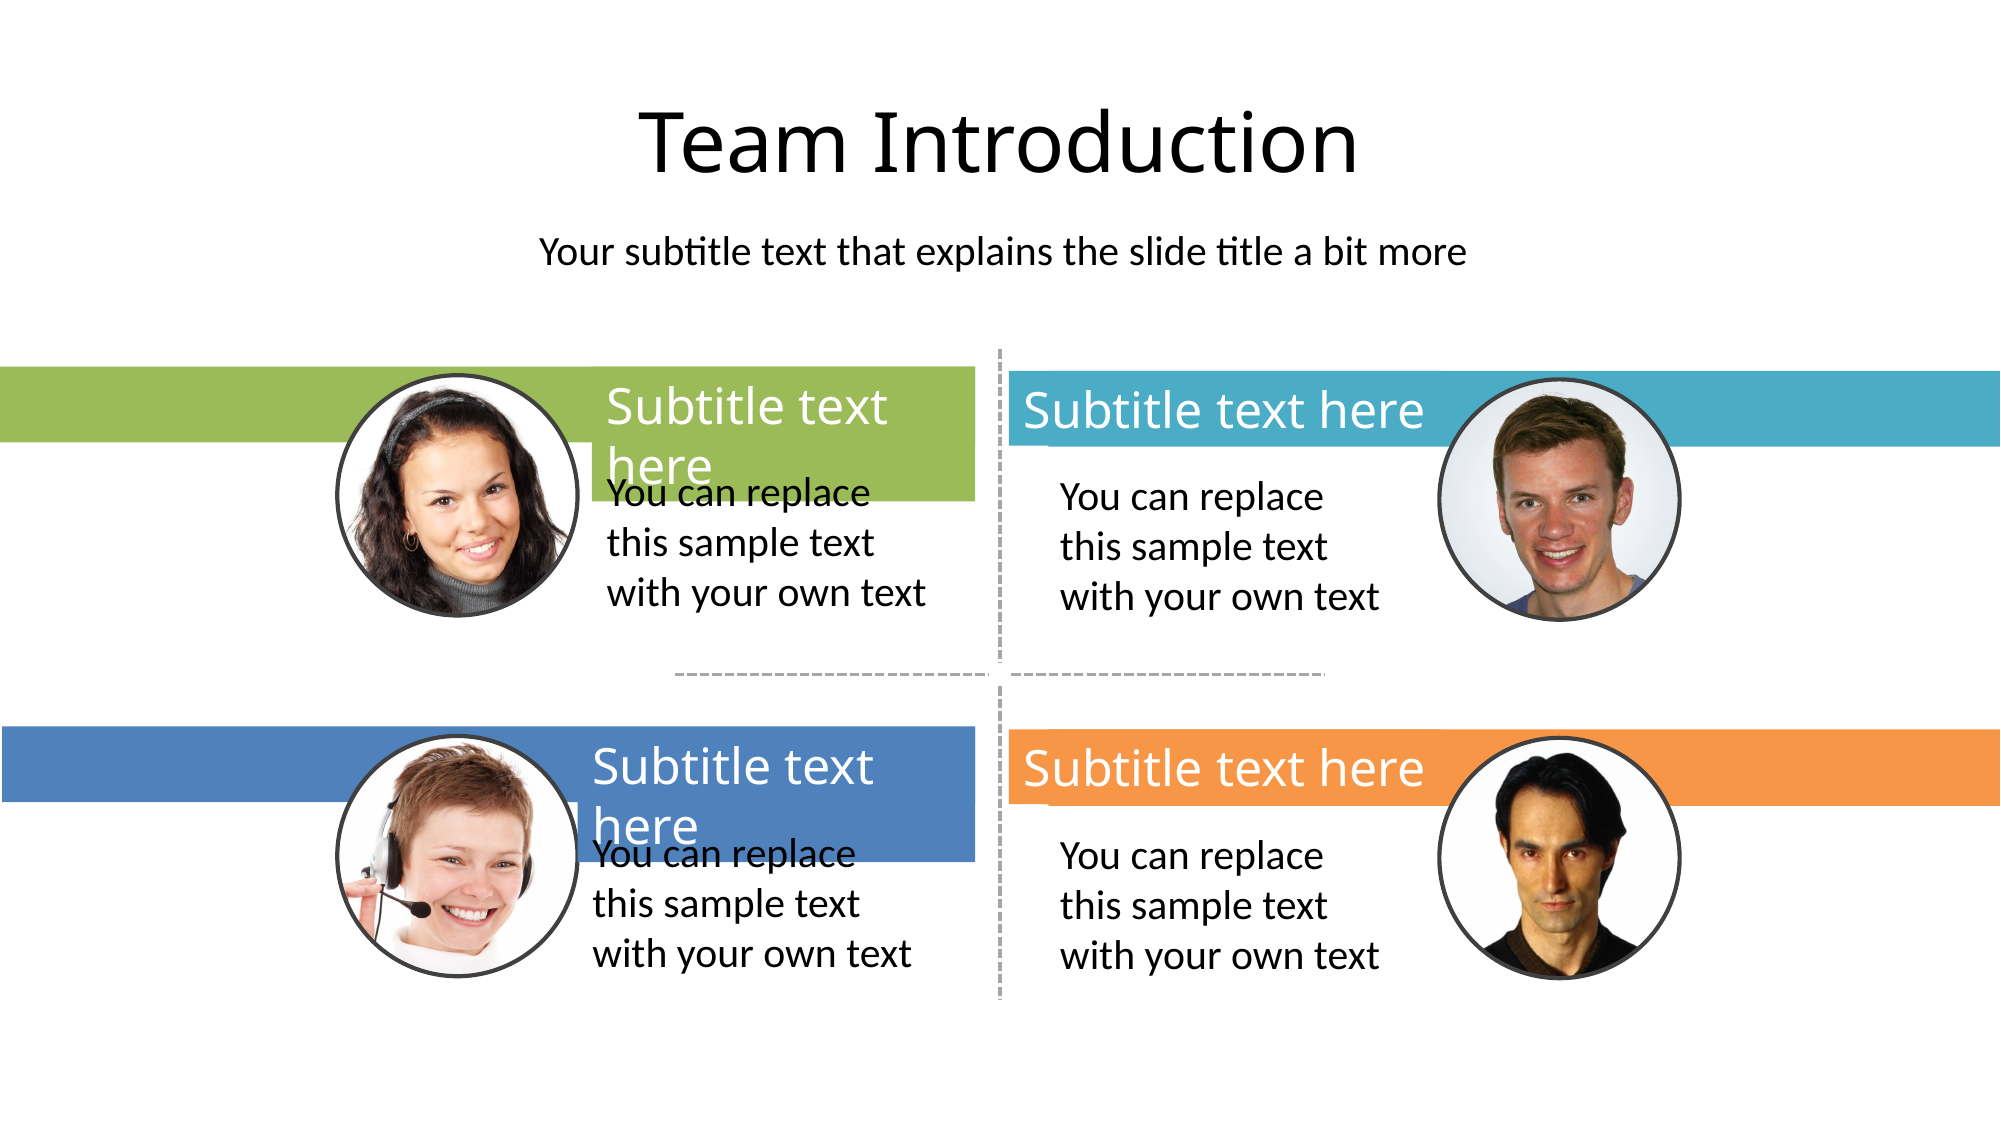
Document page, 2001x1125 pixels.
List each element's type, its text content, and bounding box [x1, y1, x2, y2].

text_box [336, 366, 976, 625]
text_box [336, 727, 976, 985]
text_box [1044, 370, 1680, 629]
text_box [0, 365, 337, 444]
text_box [1677, 369, 2000, 449]
title Team Introduction [99, 45, 1900, 233]
text_box ``` [0, 724, 977, 804]
text_box Your subtitle text that explains the slide title a bit more [524, 216, 1484, 282]
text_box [1044, 729, 1680, 987]
text_box [1677, 727, 2000, 808]
